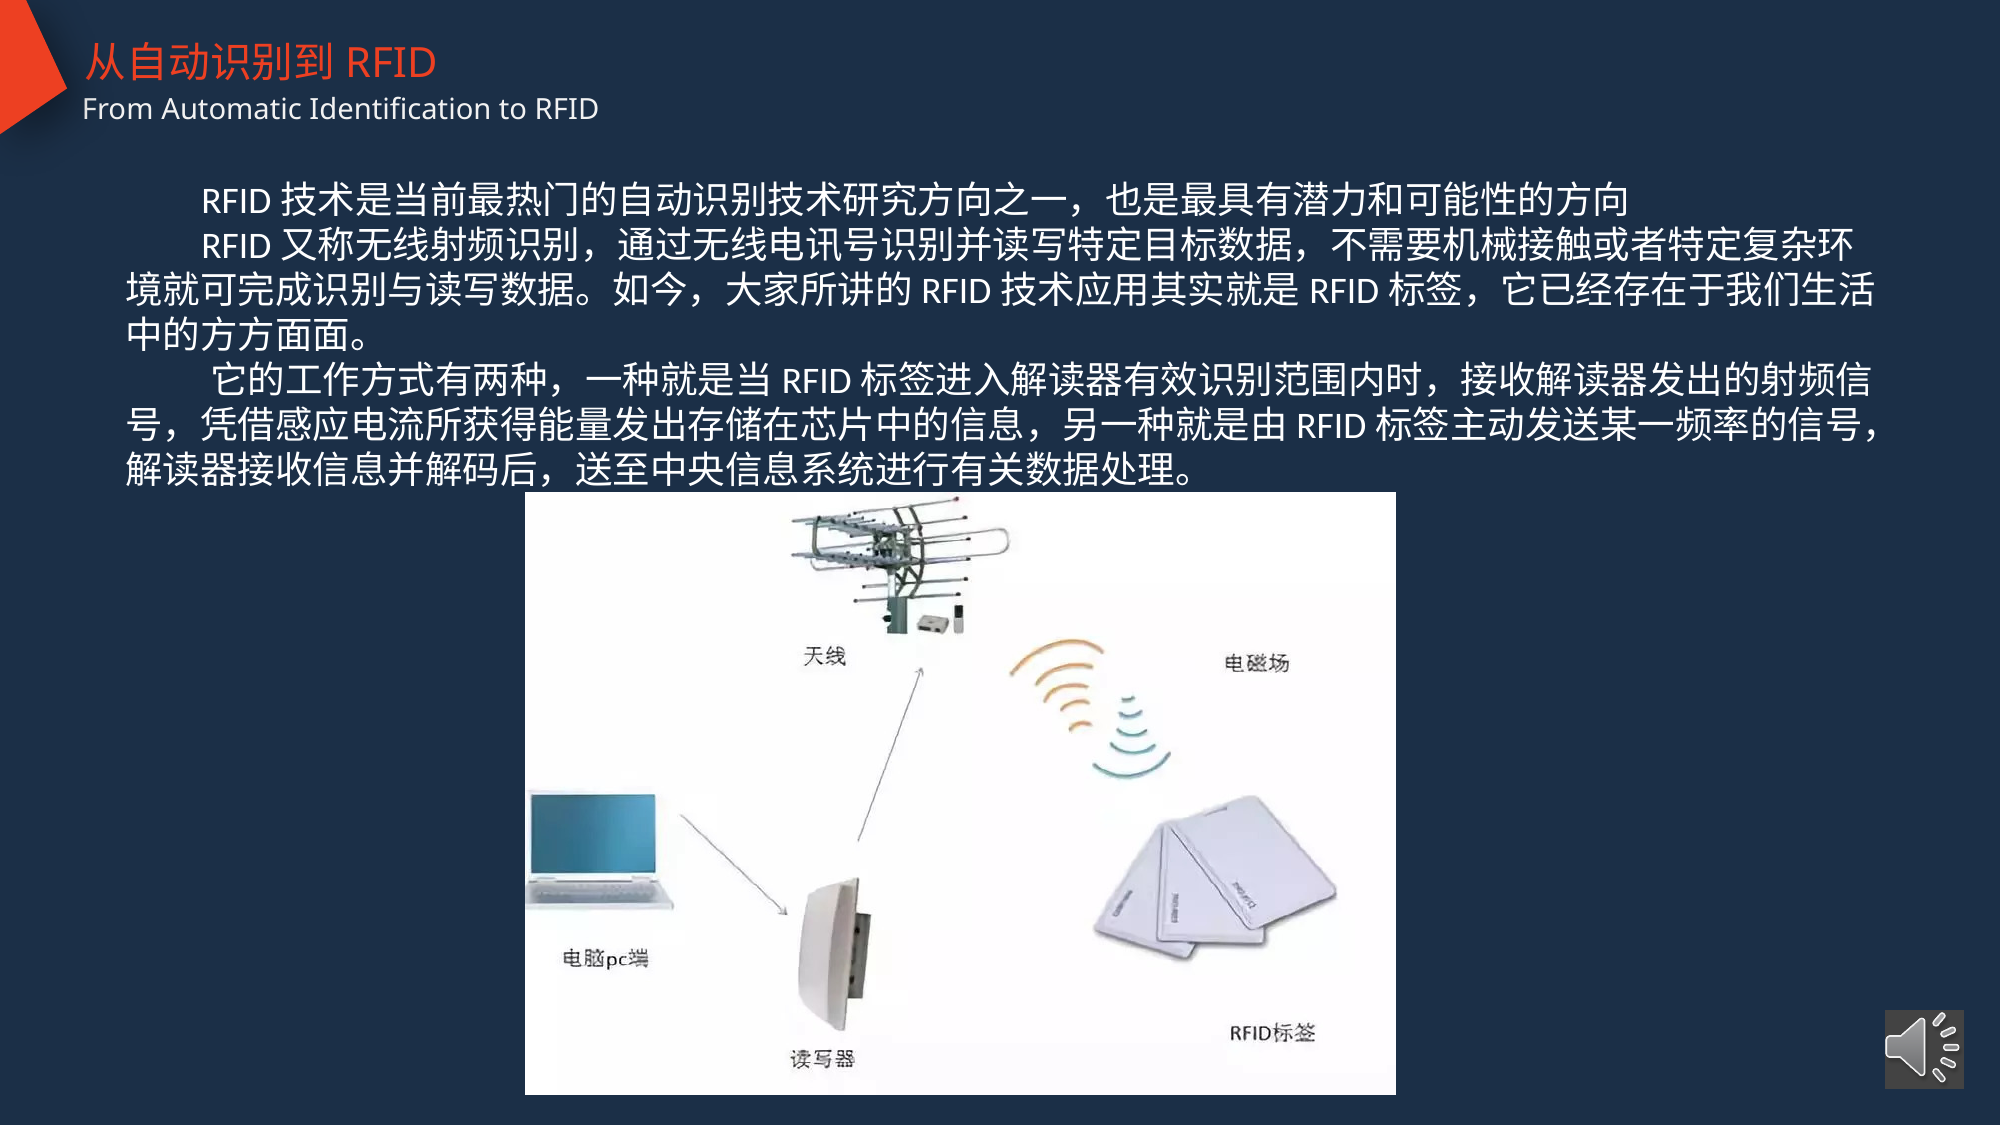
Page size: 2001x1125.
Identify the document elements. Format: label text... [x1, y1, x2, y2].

text_box RFID技术是当前最热门的自动识别技术研究方向之一，也是最具有潜力和可能性的方向 RFID又称无线射频识别，通过无线电讯号识别并读写特定目标数据，不需要机械接触或者特定复杂环境就可完成识别与读写数据。如今，大家所讲的RFID技术应用其实就是RFID标签，它已经存在于我们生活中的方方面面。 它的工作方式有两种，一种就是当RFID标签进入解读器有效识别范围内时，接收解读器发出的射频信号，凭借感应电流所获得能量发出存储在芯片中的信息，另一种就是由RFID标签主动发送某一频率的信号，解读器接收信息并解码后，送至中央信息系统进行有关数据处理。 [110, 169, 1895, 499]
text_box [0, 0, 728, 135]
picture [1884, 1009, 1965, 1090]
picture [525, 492, 1396, 1095]
